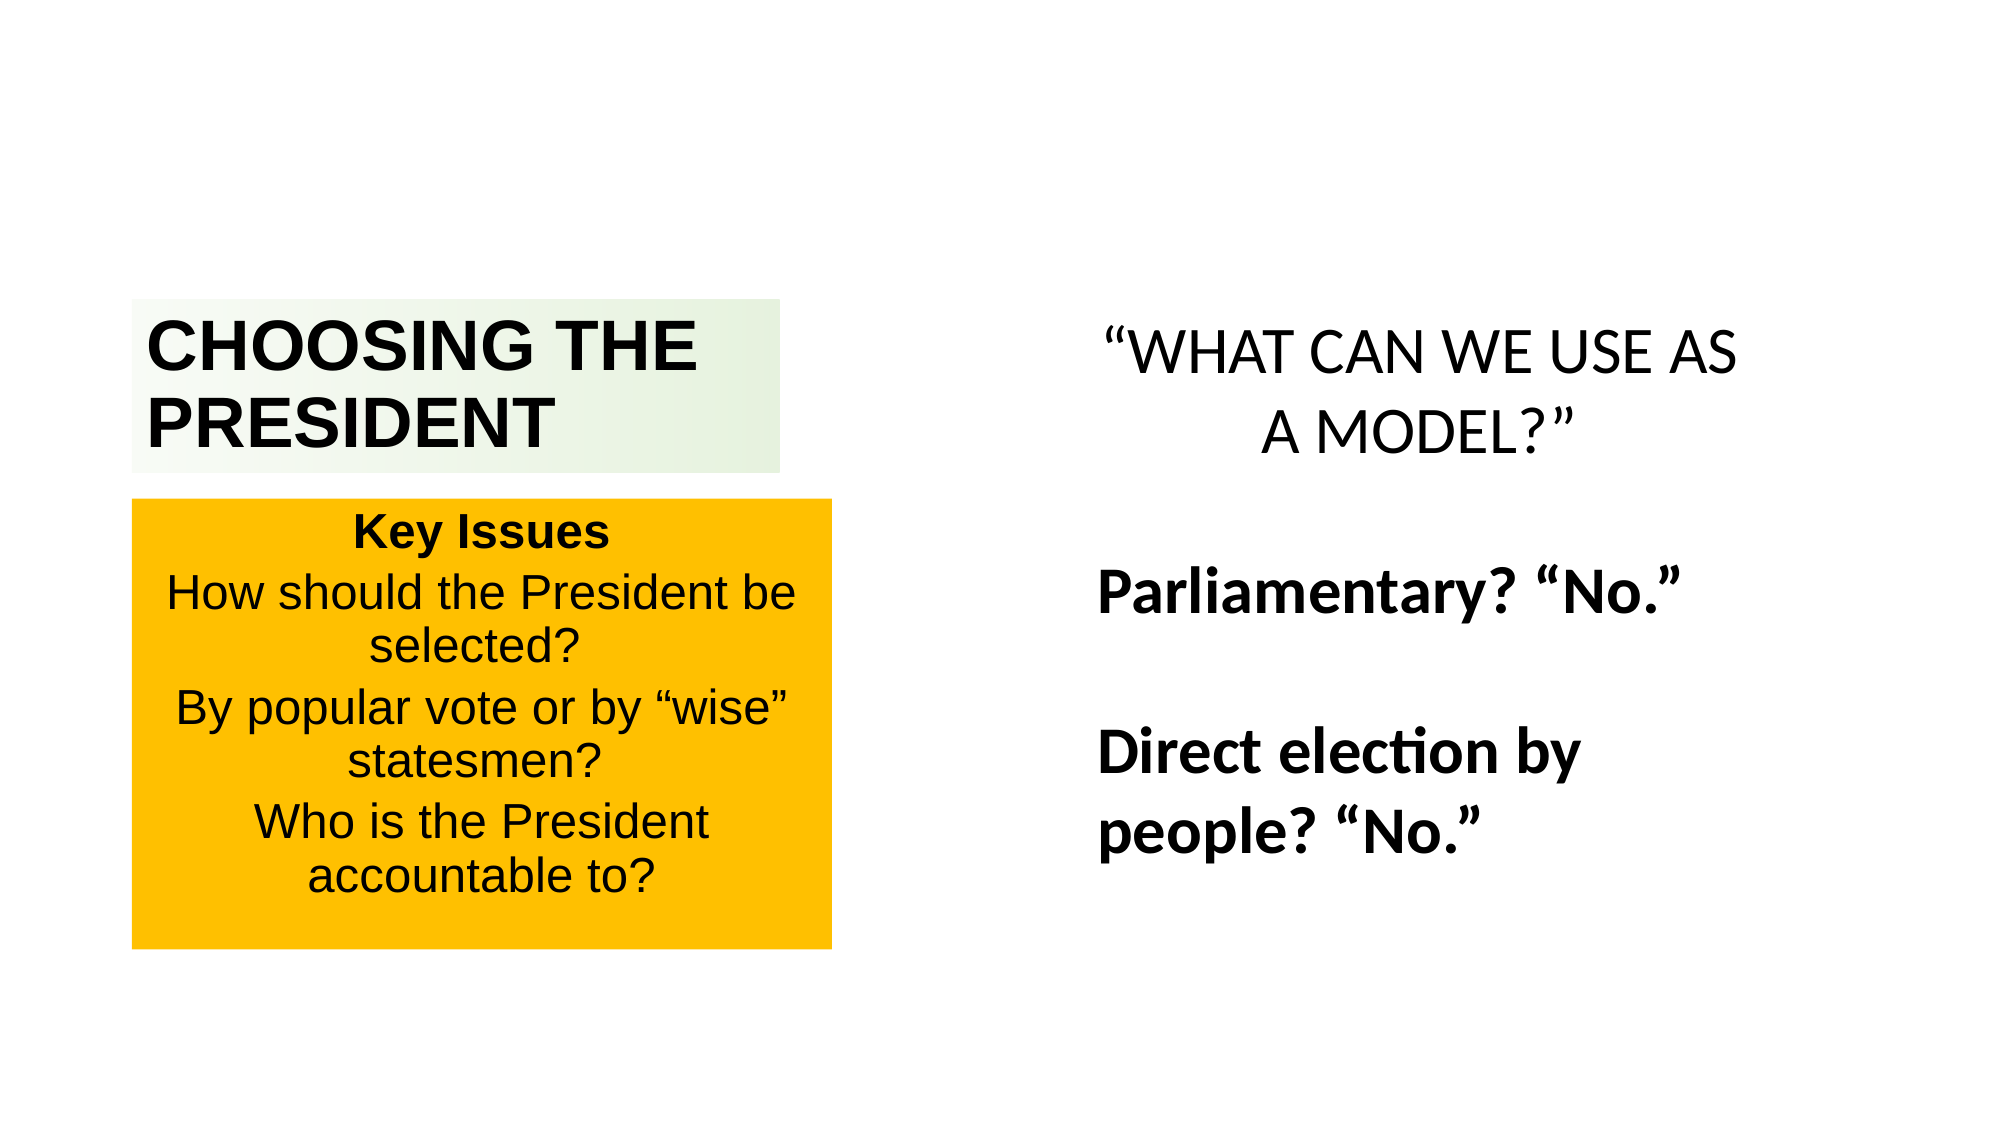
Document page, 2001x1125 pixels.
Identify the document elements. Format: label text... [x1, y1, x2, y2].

text_box “What Can We Use as a Model?” Parliamentary? “No.” Direct election by people? “No.” [1082, 299, 1757, 874]
title Choosing the President [131, 299, 780, 473]
list Key Issues How should the President be selected? By popular vote or by “wise” statesmen? Who is the President accountable to? [131, 498, 832, 950]
